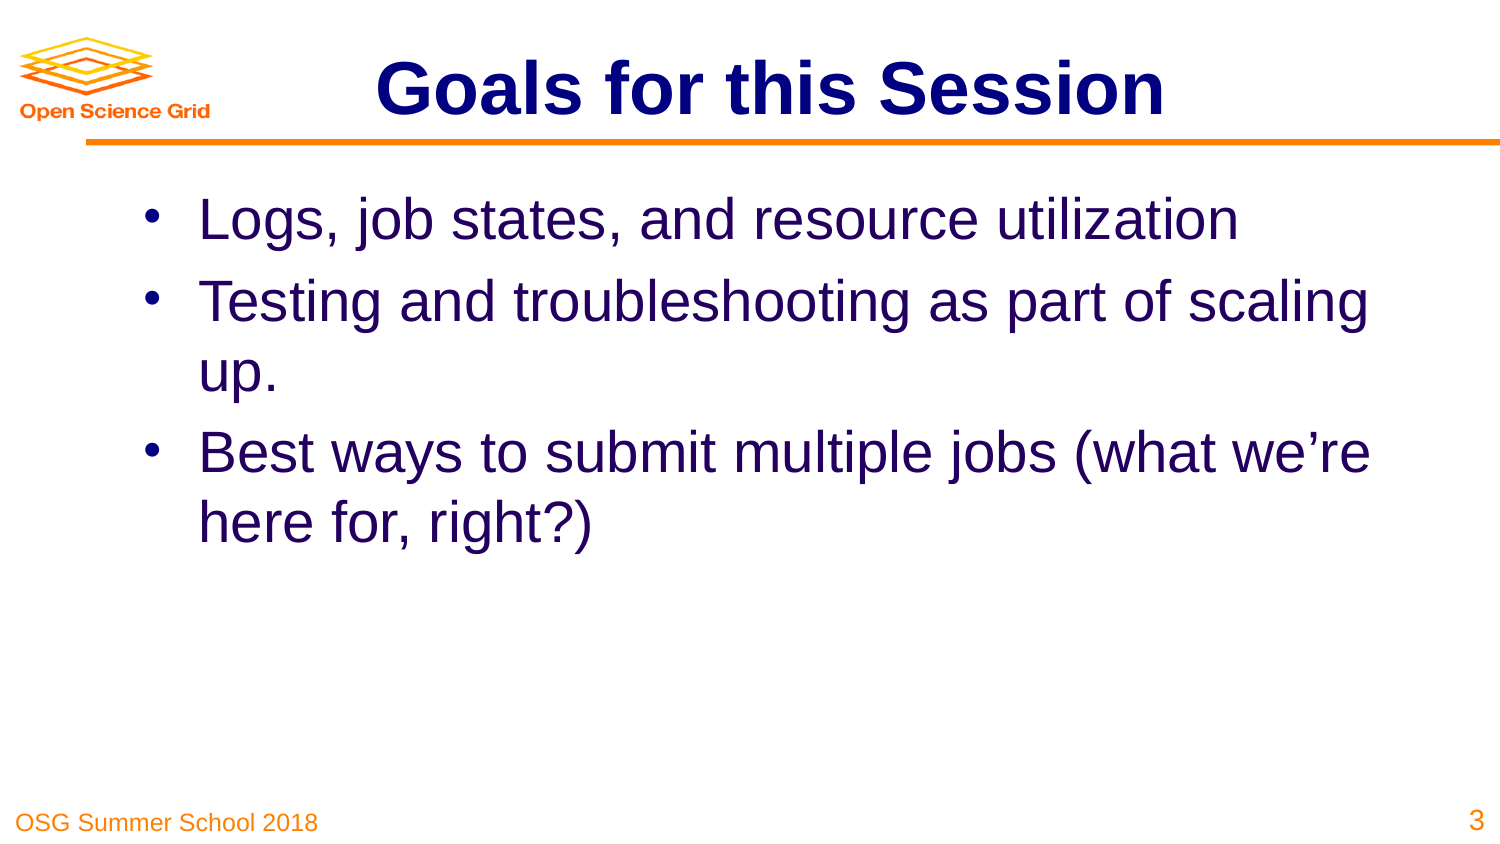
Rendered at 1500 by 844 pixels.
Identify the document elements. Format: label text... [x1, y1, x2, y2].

list Logs, job states, and resource utilization Testing and troubleshooting as part of scaling up. Best ways to submit multiple jobs (what we’re here for, right?) [127, 173, 1403, 751]
slide_number 3 [1430, 787, 1500, 844]
title Goals for this Session [201, 14, 1342, 155]
picture [0, 20, 201, 134]
